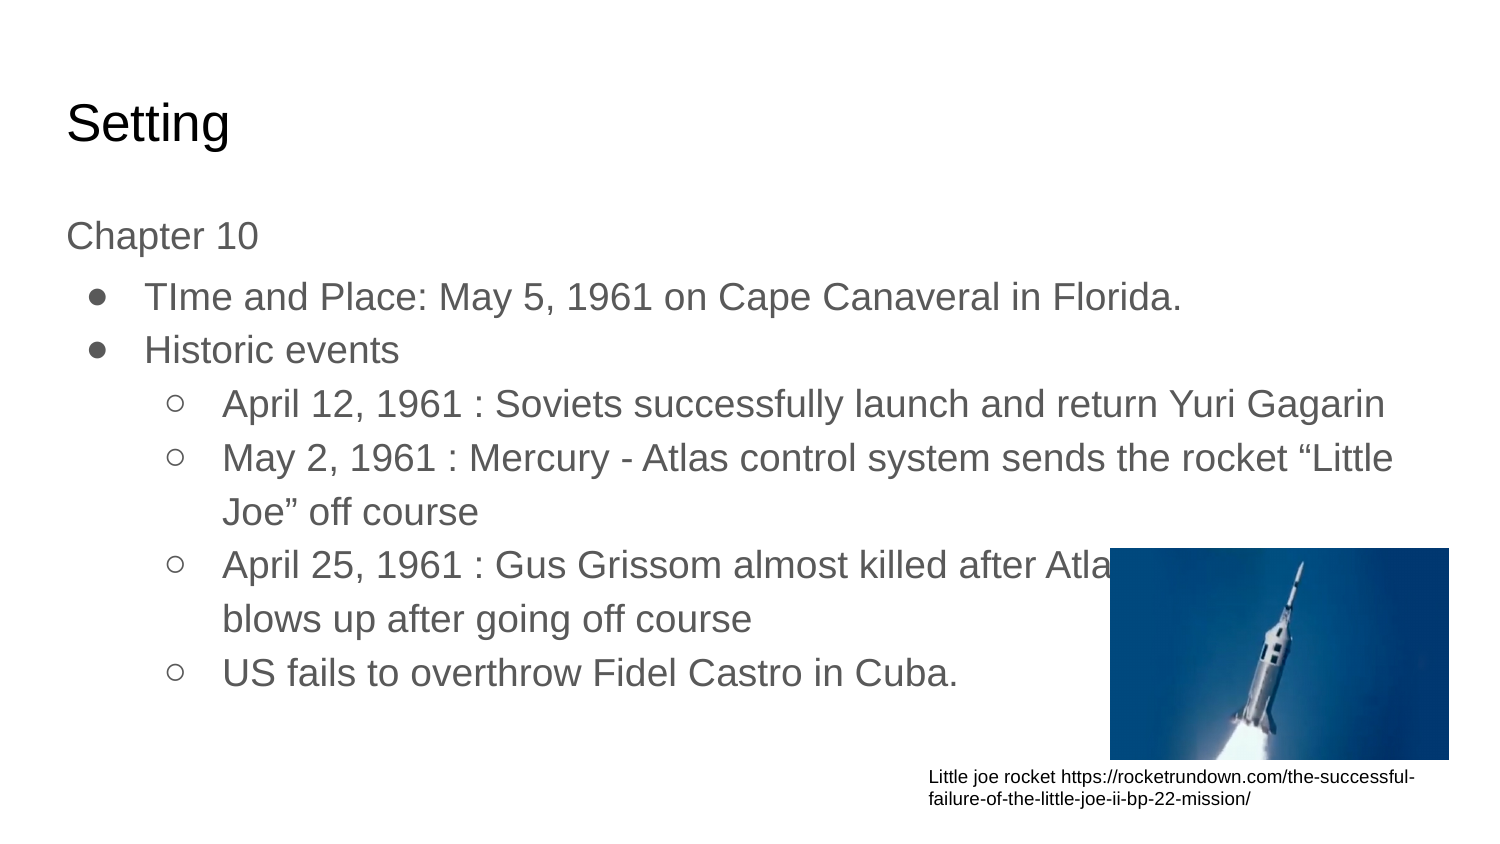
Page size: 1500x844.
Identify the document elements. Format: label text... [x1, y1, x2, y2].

title Setting [51, 72, 1449, 167]
list Chapter 10 TIme and Place: May 5, 1961 on Cape Canaveral in Florida. Historic events April 12, 1961 : Soviets successfully launch and return Yuri Gagarin May 2, 1961 : Mercury - Atlas control system sends the rocket “Little Joe” off course April 25, 1961 : Gus Grissom almost killed after Atlas test rocket blows up after going off course US fails to overthrow Fidel Castro in Cuba. [51, 189, 1449, 750]
text_box Little joe rocket https://rocketrundown.com/the-successful-failure-of-the-little-joe-ii-bp-22-mission/ [913, 749, 1460, 825]
picture [1110, 548, 1450, 761]
